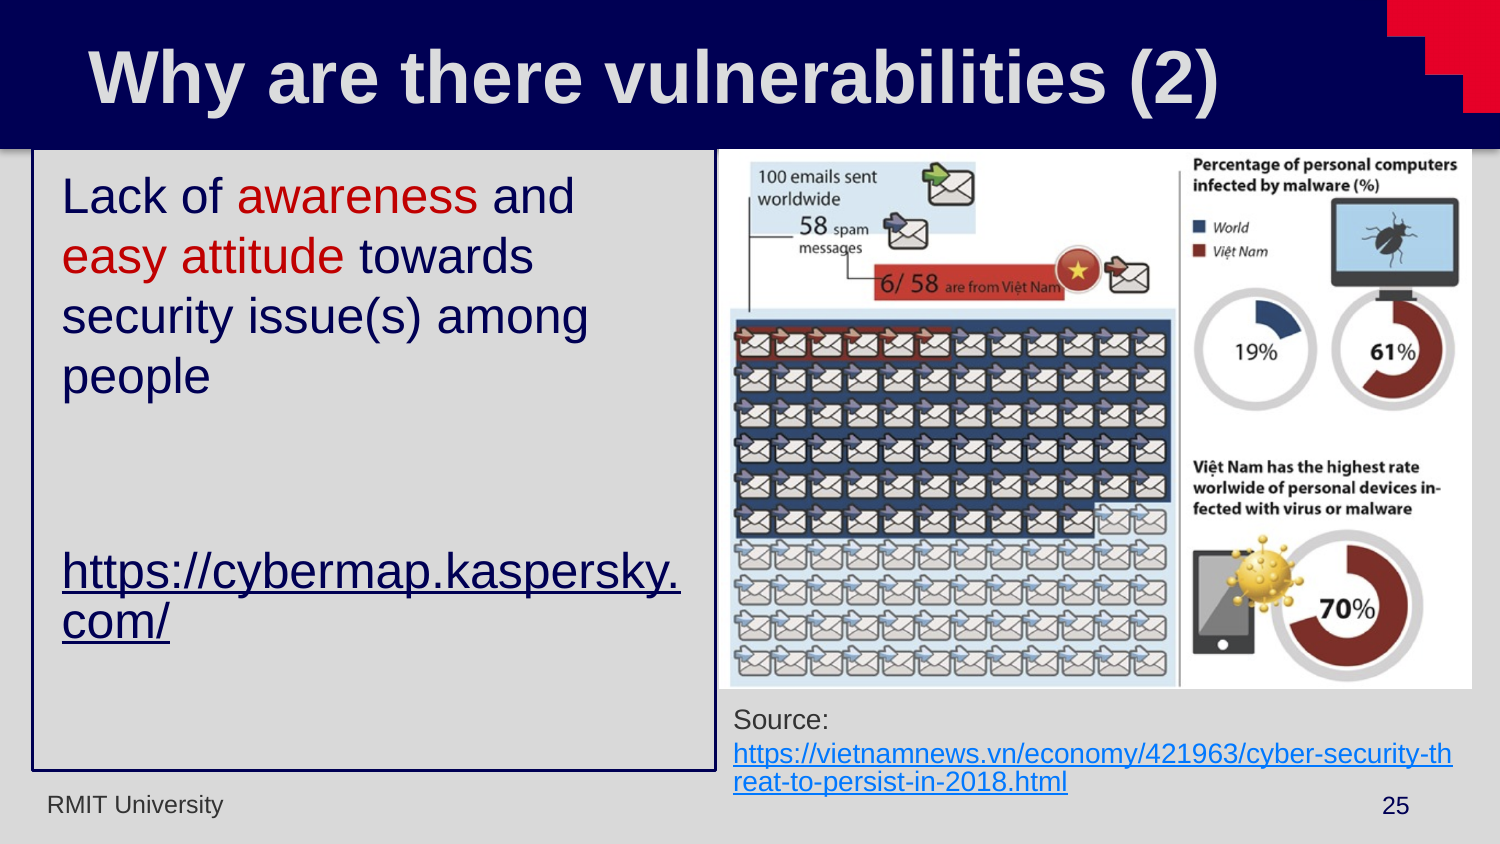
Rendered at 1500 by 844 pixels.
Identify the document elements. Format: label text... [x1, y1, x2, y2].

slide_number 25 [1074, 811, 1425, 827]
picture [1387, 0, 1500, 113]
picture [719, 149, 1472, 690]
text_box Source: https://vietnamnews.vn/economy/421963/cyber-security-threat-to-persist-in-2018.html [718, 696, 1471, 811]
title Why are there vulnerabilities (2) [0, 0, 1356, 150]
list Lack of awareness and easy attitude towards security issue(s) among people https://cybermap.kaspersky.com/ [31, 150, 717, 772]
